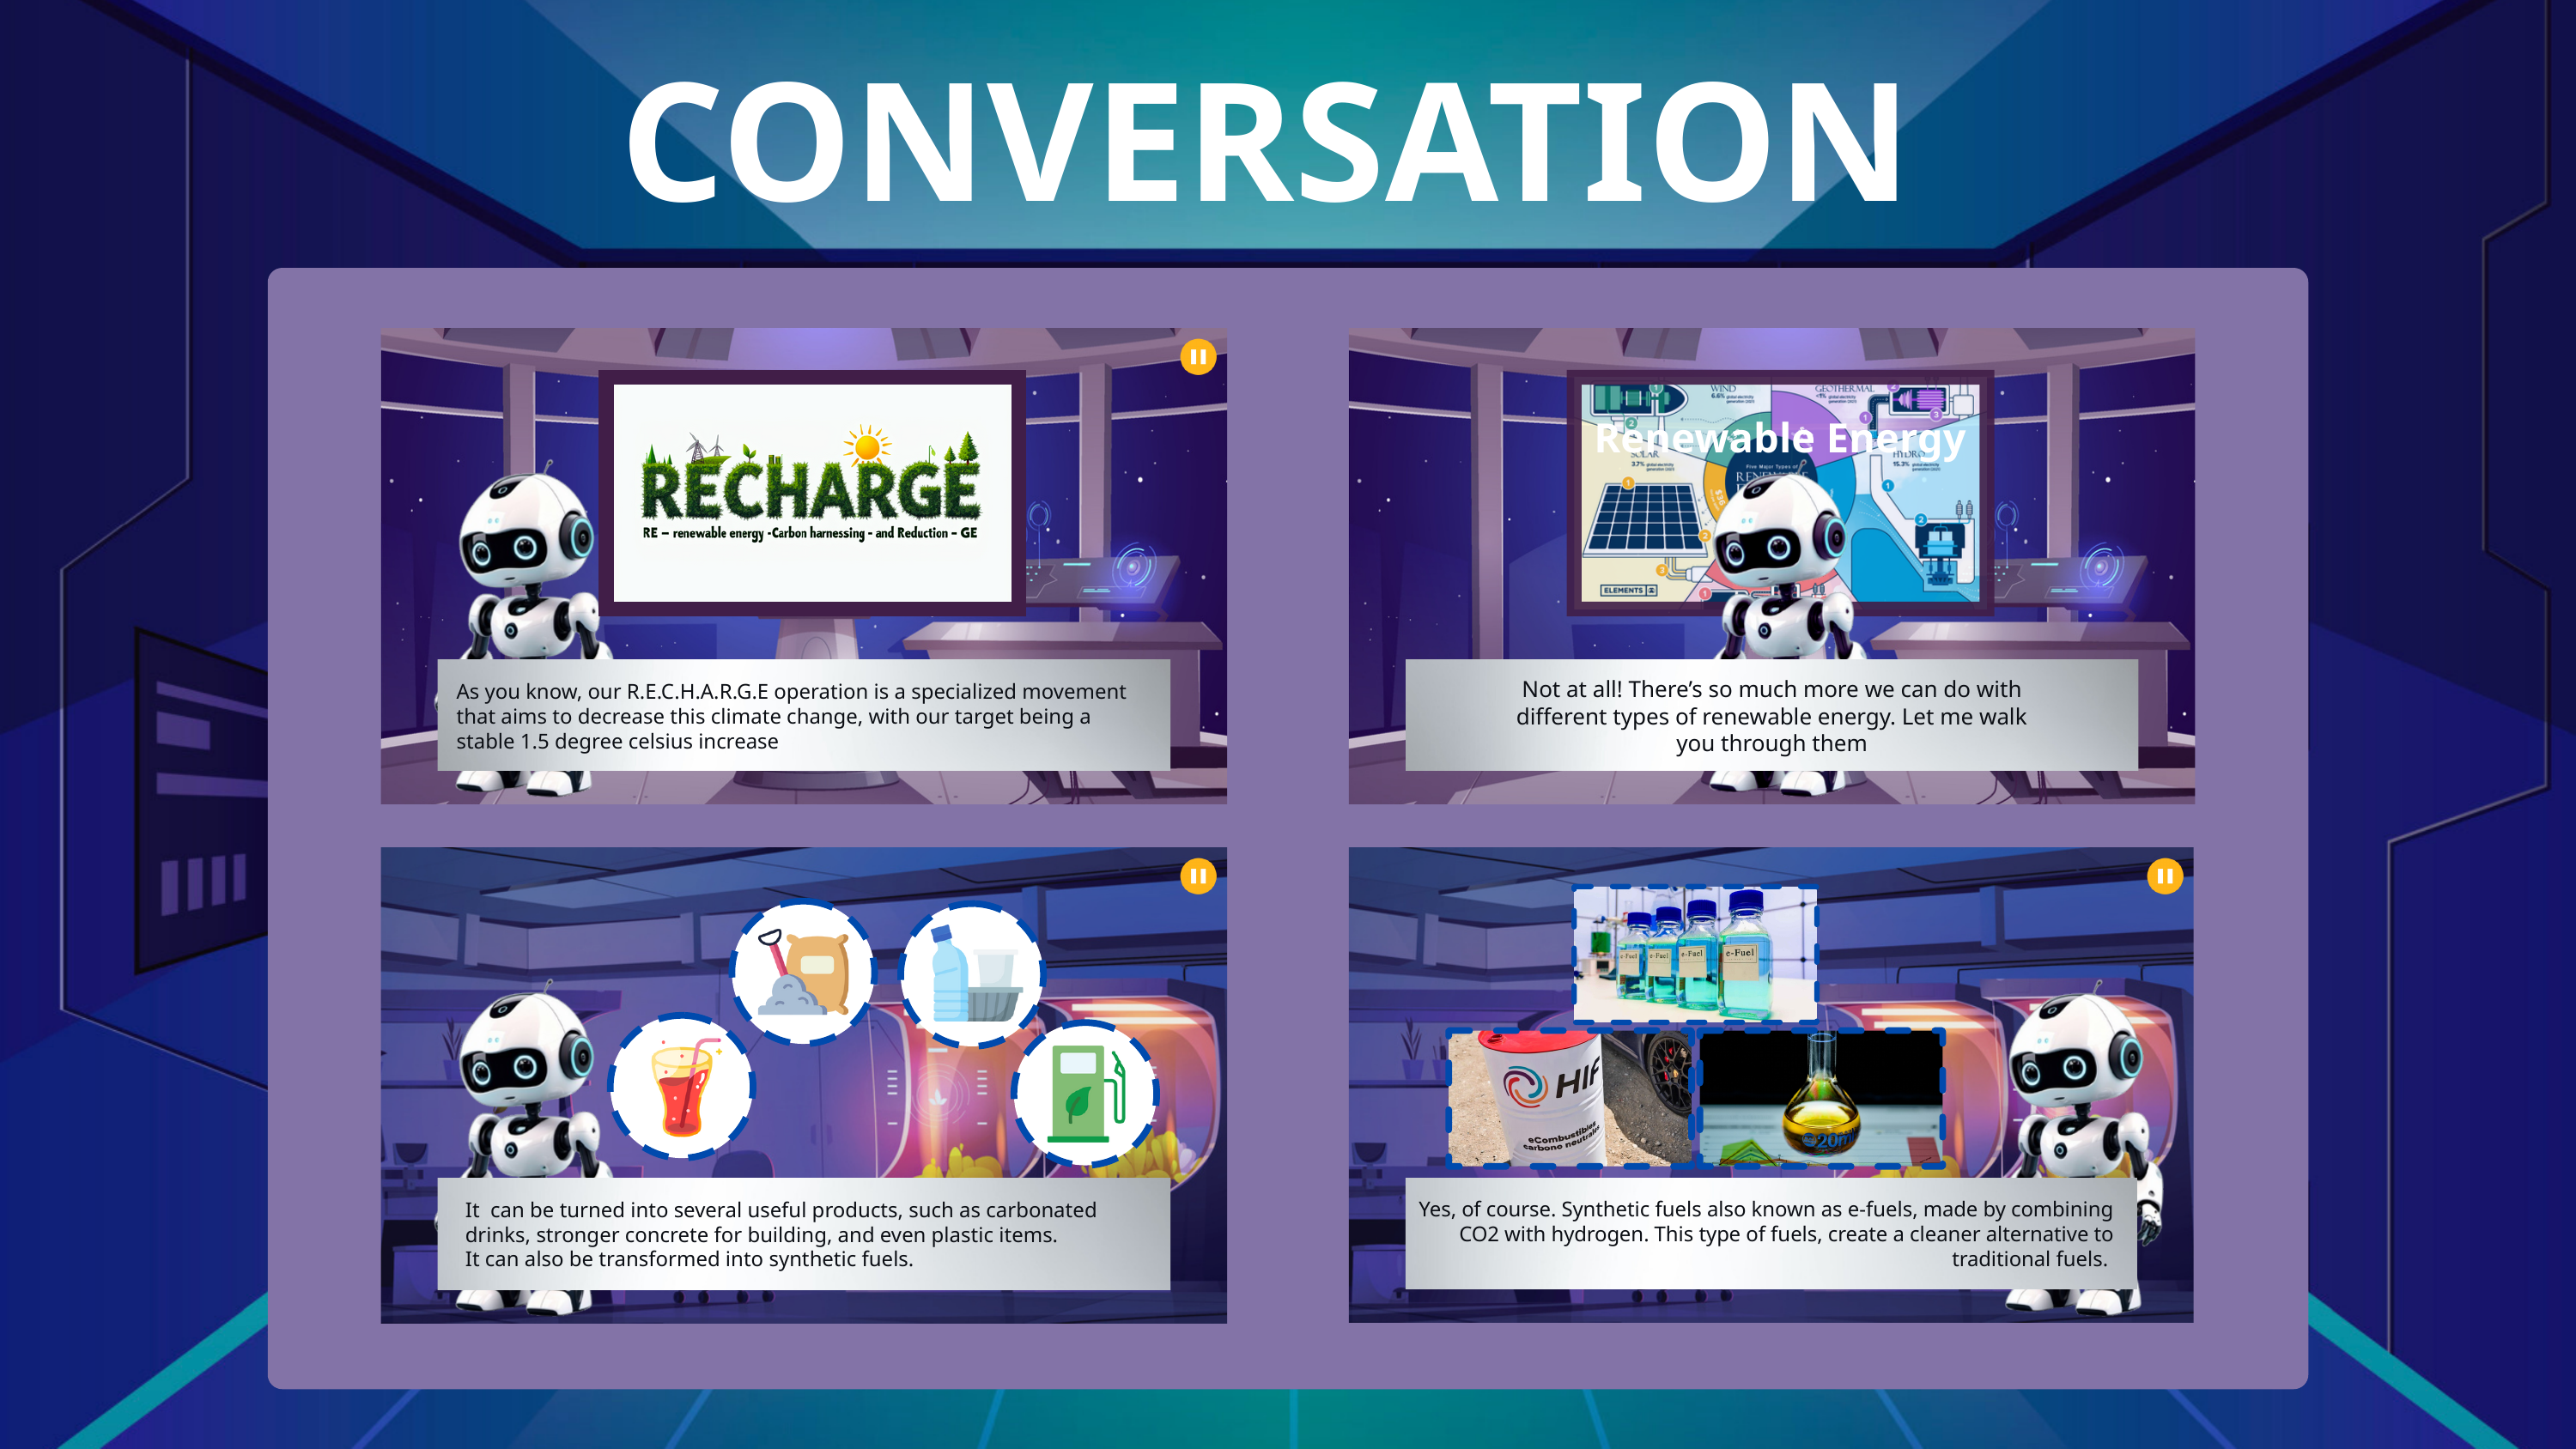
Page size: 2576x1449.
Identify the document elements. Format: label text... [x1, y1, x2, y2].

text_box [267, 267, 2309, 1390]
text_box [1348, 846, 2249, 1324]
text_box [351, 328, 1228, 805]
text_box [351, 846, 1228, 1324]
text_box [0, 0, 2576, 1449]
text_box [1348, 328, 2196, 805]
text_box CONVERSATION [609, 4, 1966, 235]
